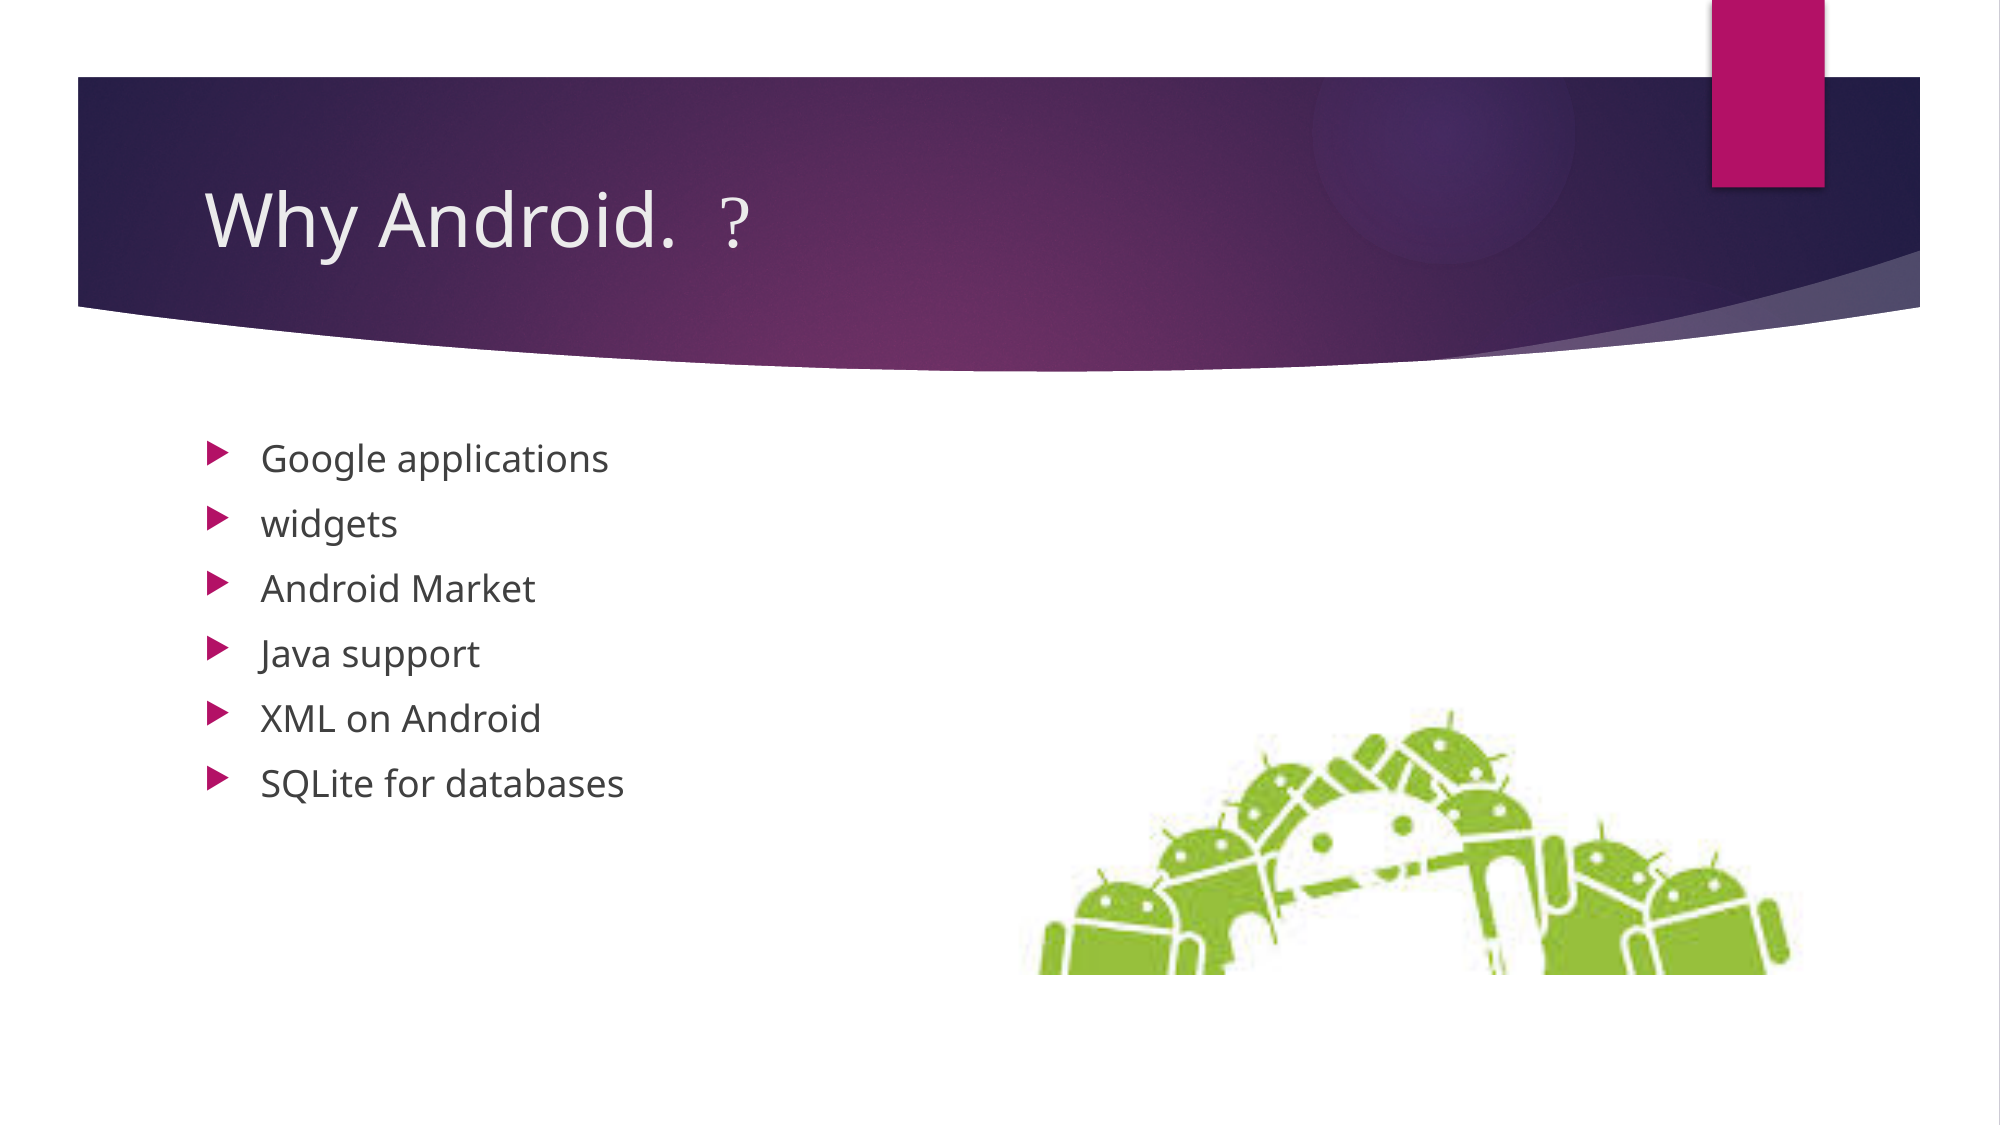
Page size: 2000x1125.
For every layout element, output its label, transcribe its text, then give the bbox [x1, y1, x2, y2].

picture [942, 394, 1870, 976]
list Google applications widgets Android Market Java support XML on Android SQLite for databases [189, 427, 1638, 988]
title Why Android. ? [189, 159, 1638, 276]
